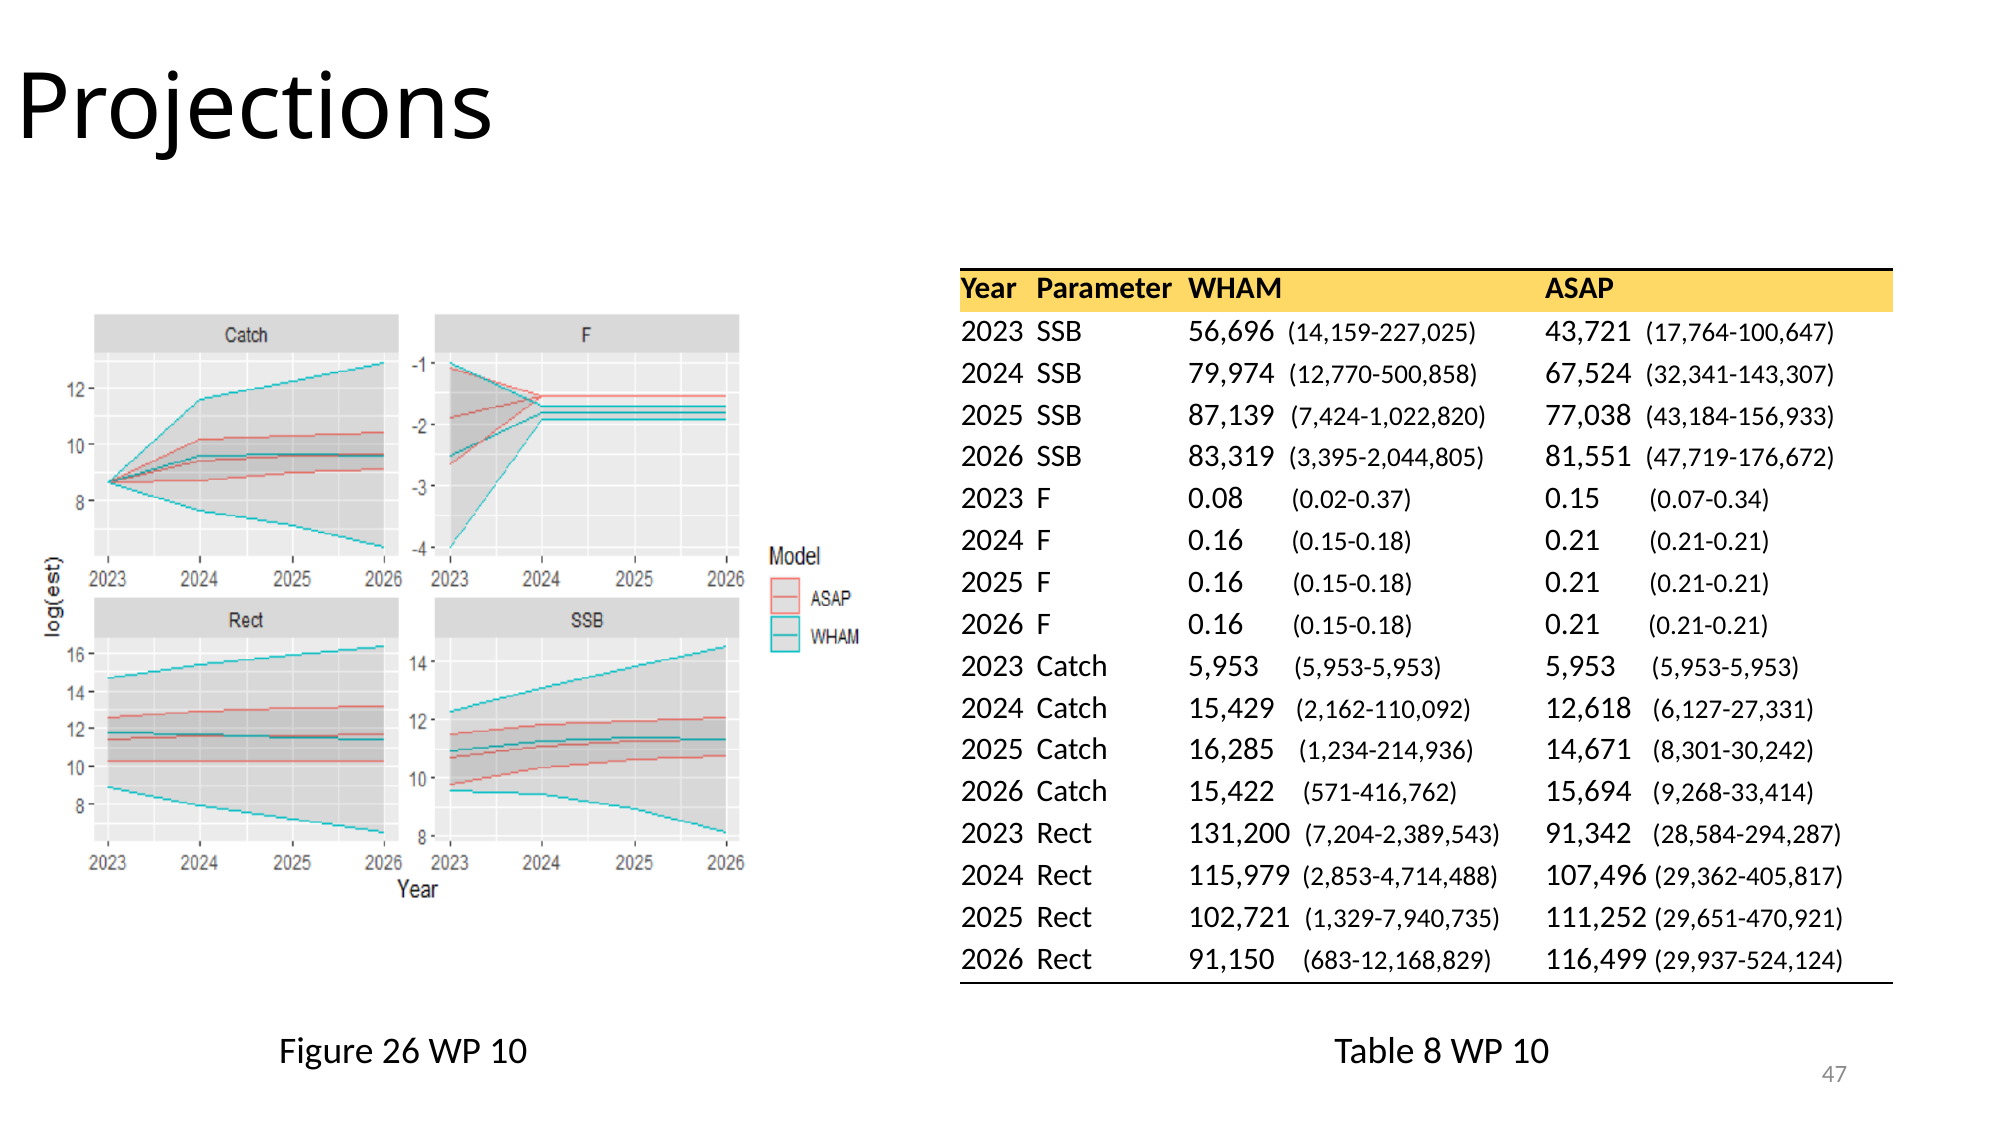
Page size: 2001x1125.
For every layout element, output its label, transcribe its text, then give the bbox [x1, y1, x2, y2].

table_cell 2024 [960, 354, 1036, 396]
table_cell 15,429 (2,162-110,092) [1187, 689, 1544, 731]
table_cell 5,953 (5,953-5,953) [1187, 647, 1544, 689]
table_header WHAM [1187, 271, 1544, 312]
table_cell 87,139 (7,424-1,022,820) [1187, 396, 1544, 438]
table_cell 5,953 (5,953-5,953) [1544, 647, 1893, 689]
table_cell 0.21 (0.21-0.21) [1544, 605, 1893, 647]
table_cell 12,618 (6,127-27,331) [1544, 689, 1893, 731]
table_cell 79,974 (12,770-500,858) [1187, 354, 1544, 396]
table_cell 15,422 (571-416,762) [1187, 773, 1544, 814]
table_cell 81,551 (47,719-176,672) [1544, 438, 1893, 480]
table_cell 111,252 (29,651-470,921) [1544, 898, 1893, 940]
table_cell 2026 [960, 773, 1036, 814]
table_cell 16,285 (1,234-214,936) [1187, 731, 1544, 773]
table_cell 107,496 (29,362-405,817) [1544, 856, 1893, 898]
table_cell 0.21 (0.21-0.21) [1544, 563, 1893, 605]
text_box Table 8 WP 10 [1319, 1018, 1684, 1079]
table_cell 2023 [960, 480, 1036, 521]
table_cell Catch [1036, 689, 1187, 731]
table_cell 116,499 (29,937-524,124) [1544, 940, 1893, 982]
table_cell SSB [1036, 312, 1187, 354]
table_cell 2024 [960, 521, 1036, 563]
table_cell 43,721 (17,764-100,647) [1544, 312, 1893, 354]
table_cell SSB [1036, 438, 1187, 480]
table_header Parameter [1036, 271, 1187, 312]
table_cell Catch [1036, 647, 1187, 689]
table_cell 115,979 (2,853-4,714,488) [1187, 856, 1544, 898]
table_cell F [1036, 480, 1187, 521]
table_header Year [960, 271, 1036, 312]
table_cell 2024 [960, 689, 1036, 731]
table_cell 0.16 (0.15-0.18) [1187, 521, 1544, 563]
table_cell 2025 [960, 396, 1036, 438]
table_cell 2025 [960, 731, 1036, 773]
table_cell 2024 [960, 856, 1036, 898]
table_cell 91,342 (28,584-294,287) [1544, 814, 1893, 856]
table_cell 102,721 (1,329-7,940,735) [1187, 898, 1544, 940]
slide_number 47 [1412, 1042, 1863, 1103]
text_box Figure 26 WP 10 [264, 1018, 629, 1079]
table_cell 2023 [960, 647, 1036, 689]
table_cell 14,671 (8,301-30,242) [1544, 731, 1893, 773]
table_cell 0.08 (0.02-0.37) [1187, 480, 1544, 521]
table_cell 91,150 (683-12,168,829) [1187, 940, 1544, 982]
picture [41, 305, 879, 912]
table_cell 2026 [960, 438, 1036, 480]
table_header ASAP [1544, 271, 1893, 312]
table_cell Rect [1036, 940, 1187, 982]
title Projections [0, 0, 1725, 218]
table_cell Rect [1036, 814, 1187, 856]
table_cell F [1036, 521, 1187, 563]
table_cell SSB [1036, 396, 1187, 438]
table_cell Rect [1036, 856, 1187, 898]
table_cell 2026 [960, 940, 1036, 982]
table_cell Catch [1036, 773, 1187, 814]
table_cell Rect [1036, 898, 1187, 940]
table_cell SSB [1036, 354, 1187, 396]
table_cell 2023 [960, 312, 1036, 354]
table_cell 77,038 (43,184-156,933) [1544, 396, 1893, 438]
table_cell 2026 [960, 605, 1036, 647]
table_cell 0.21 (0.21-0.21) [1544, 521, 1893, 563]
table_cell 2025 [960, 563, 1036, 605]
table_cell 56,696 (14,159-227,025) [1187, 312, 1544, 354]
table_cell F [1036, 563, 1187, 605]
table_cell 67,524 (32,341-143,307) [1544, 354, 1893, 396]
table_cell 2023 [960, 814, 1036, 856]
table_cell 83,319 (3,395-2,044,805) [1187, 438, 1544, 480]
table_cell 131,200 (7,204-2,389,543) [1187, 814, 1544, 856]
table_cell 0.16 (0.15-0.18) [1187, 605, 1544, 647]
table_cell 0.15 (0.07-0.34) [1544, 480, 1893, 521]
table_cell 2025 [960, 898, 1036, 940]
table_cell Catch [1036, 731, 1187, 773]
table_cell 15,694 (9,268-33,414) [1544, 773, 1893, 814]
table_cell F [1036, 605, 1187, 647]
table_cell 0.16 (0.15-0.18) [1187, 563, 1544, 605]
